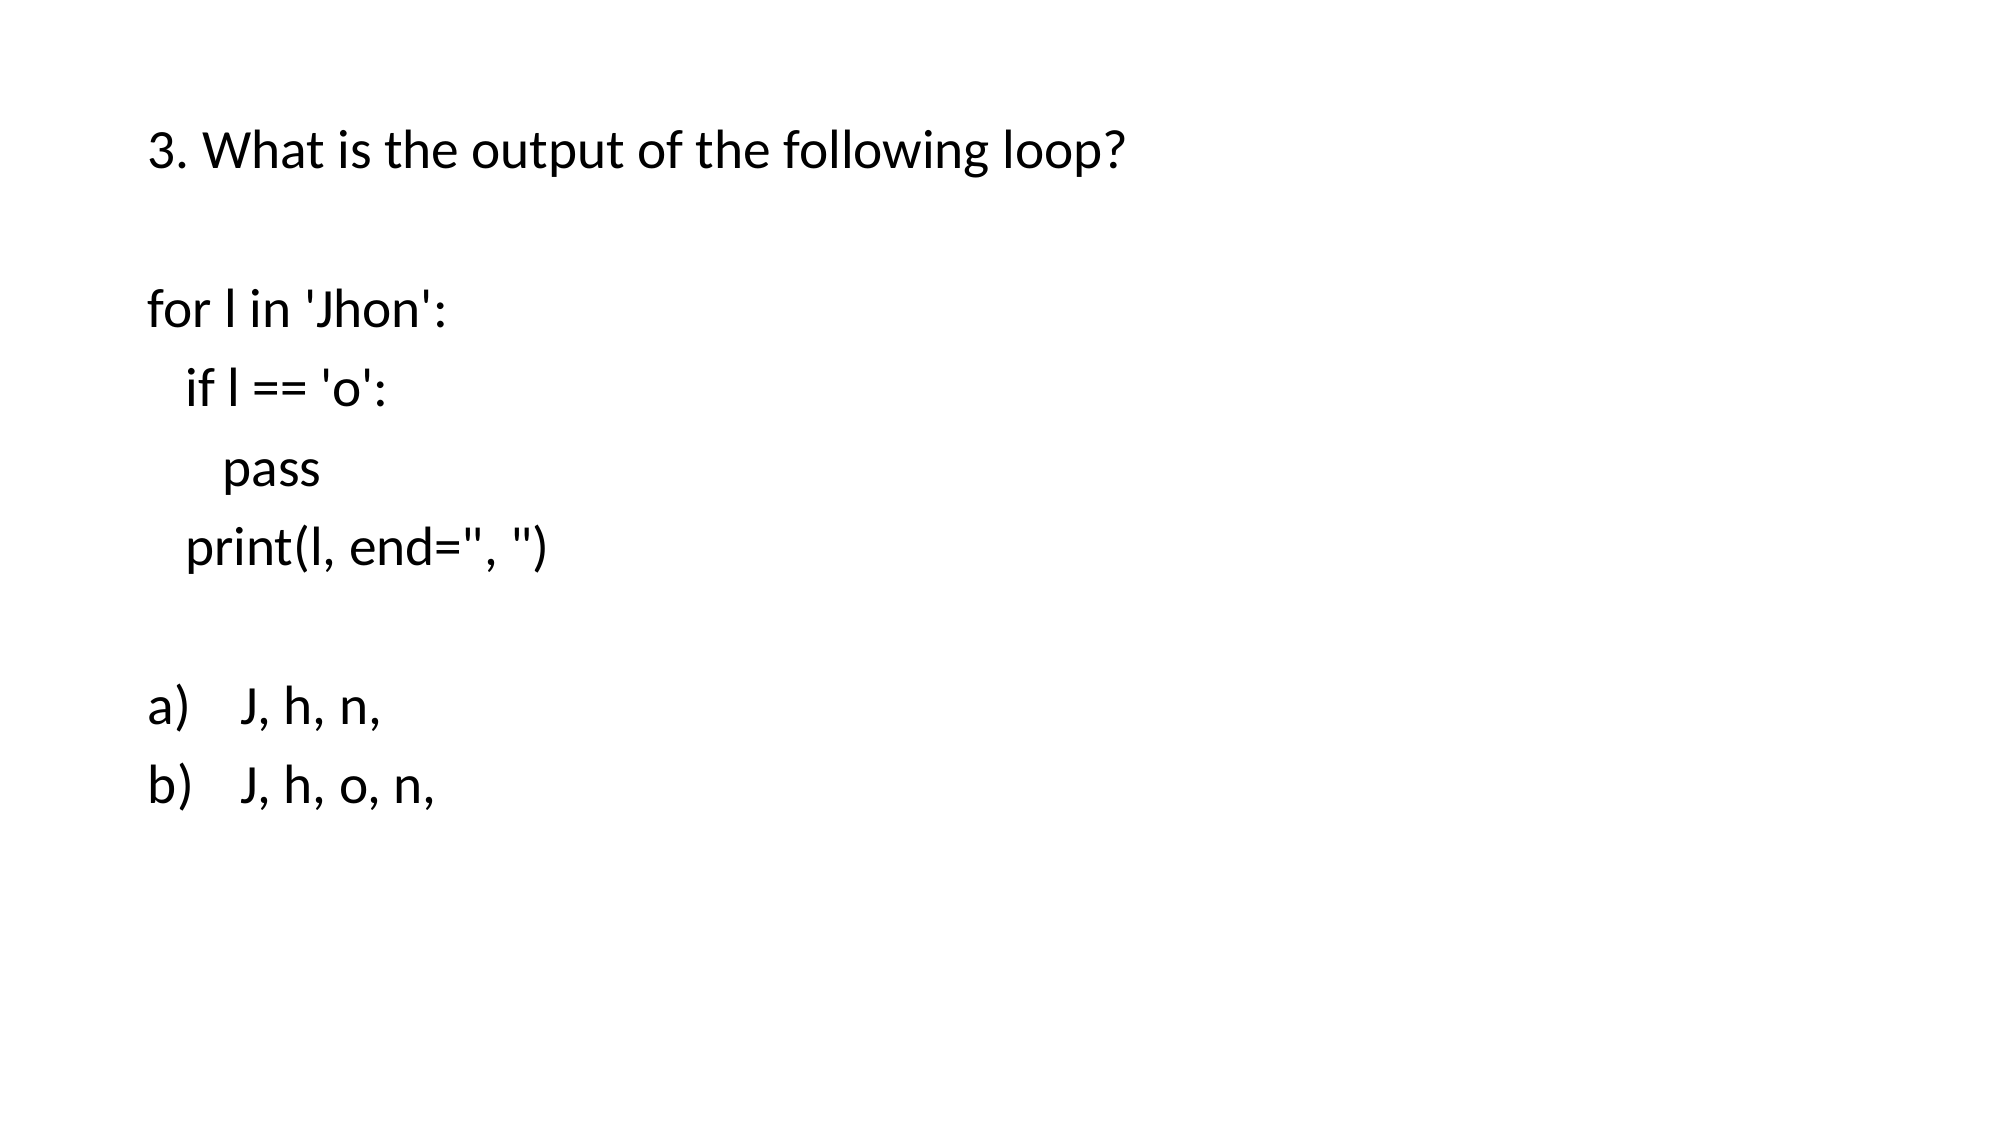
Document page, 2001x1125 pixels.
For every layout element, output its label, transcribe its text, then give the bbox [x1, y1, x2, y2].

list 3. What is the output of the following loop? for l in 'Jhon': if l == 'o': pass print(l, end=", ") J, h, n, J, h, o, n, [132, 113, 1858, 827]
